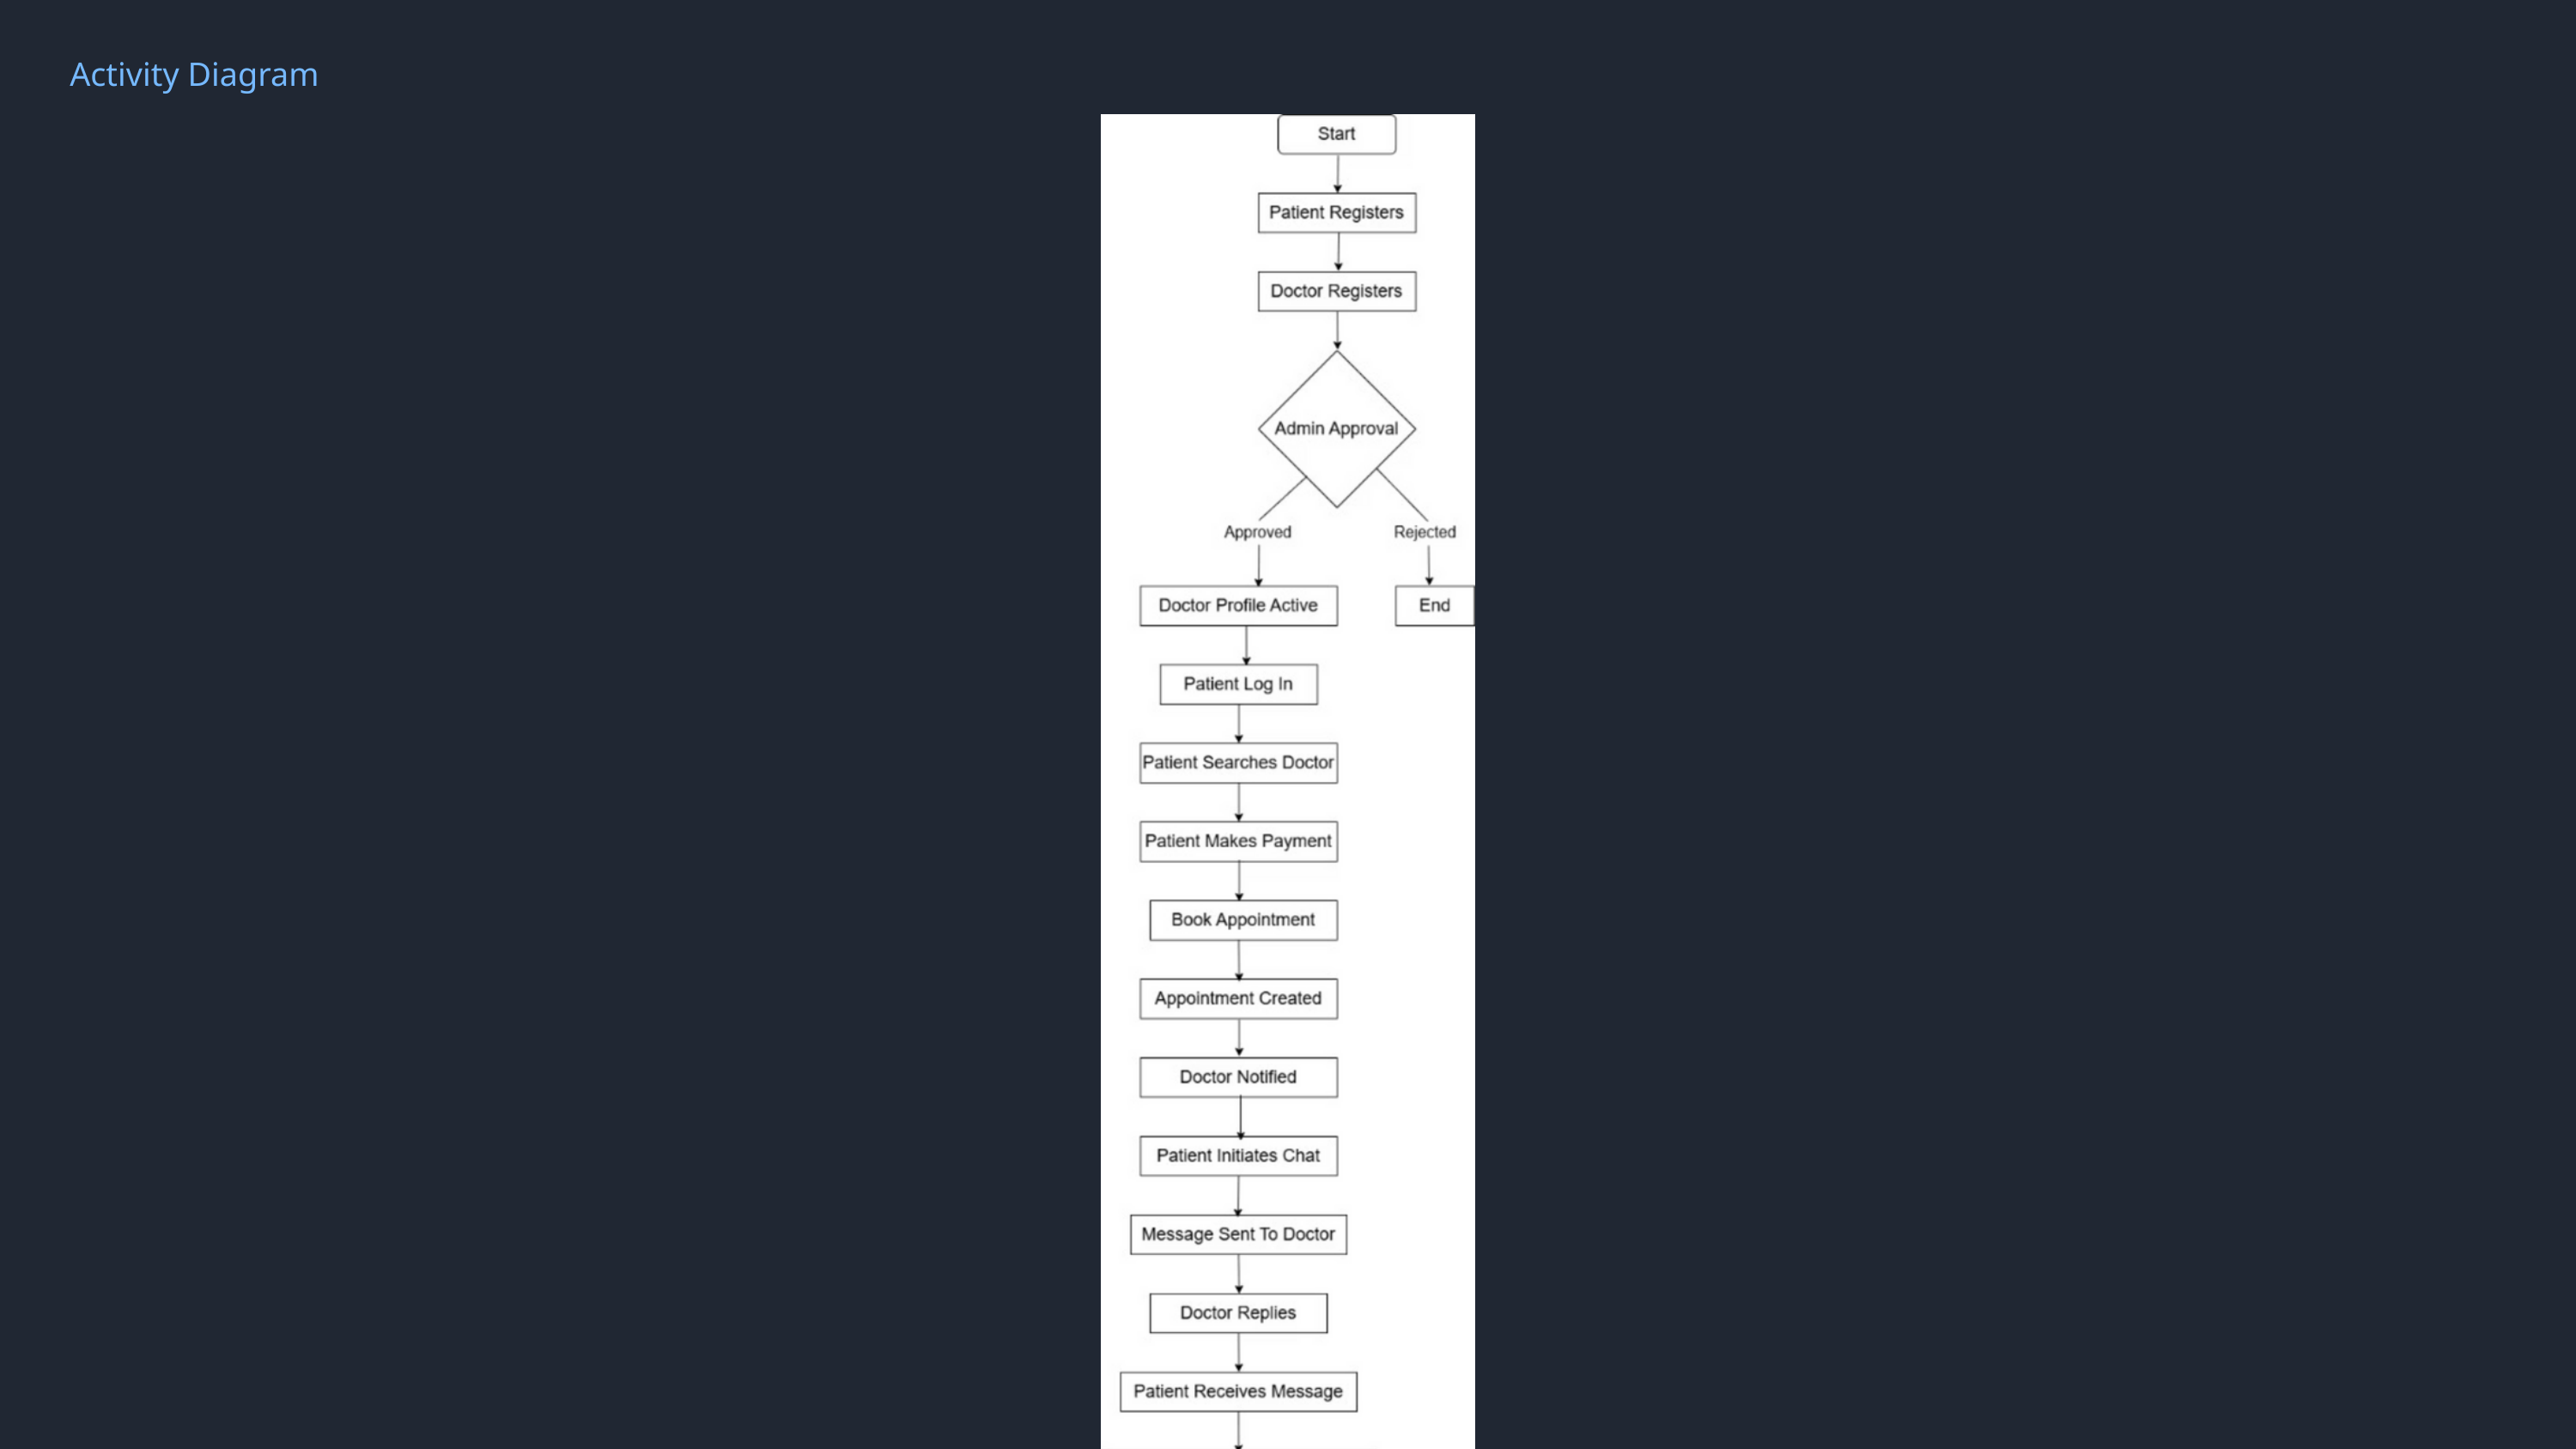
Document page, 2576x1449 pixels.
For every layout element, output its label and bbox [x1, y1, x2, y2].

text_box [1100, 114, 1476, 1449]
text_box [0, 0, 2576, 1449]
